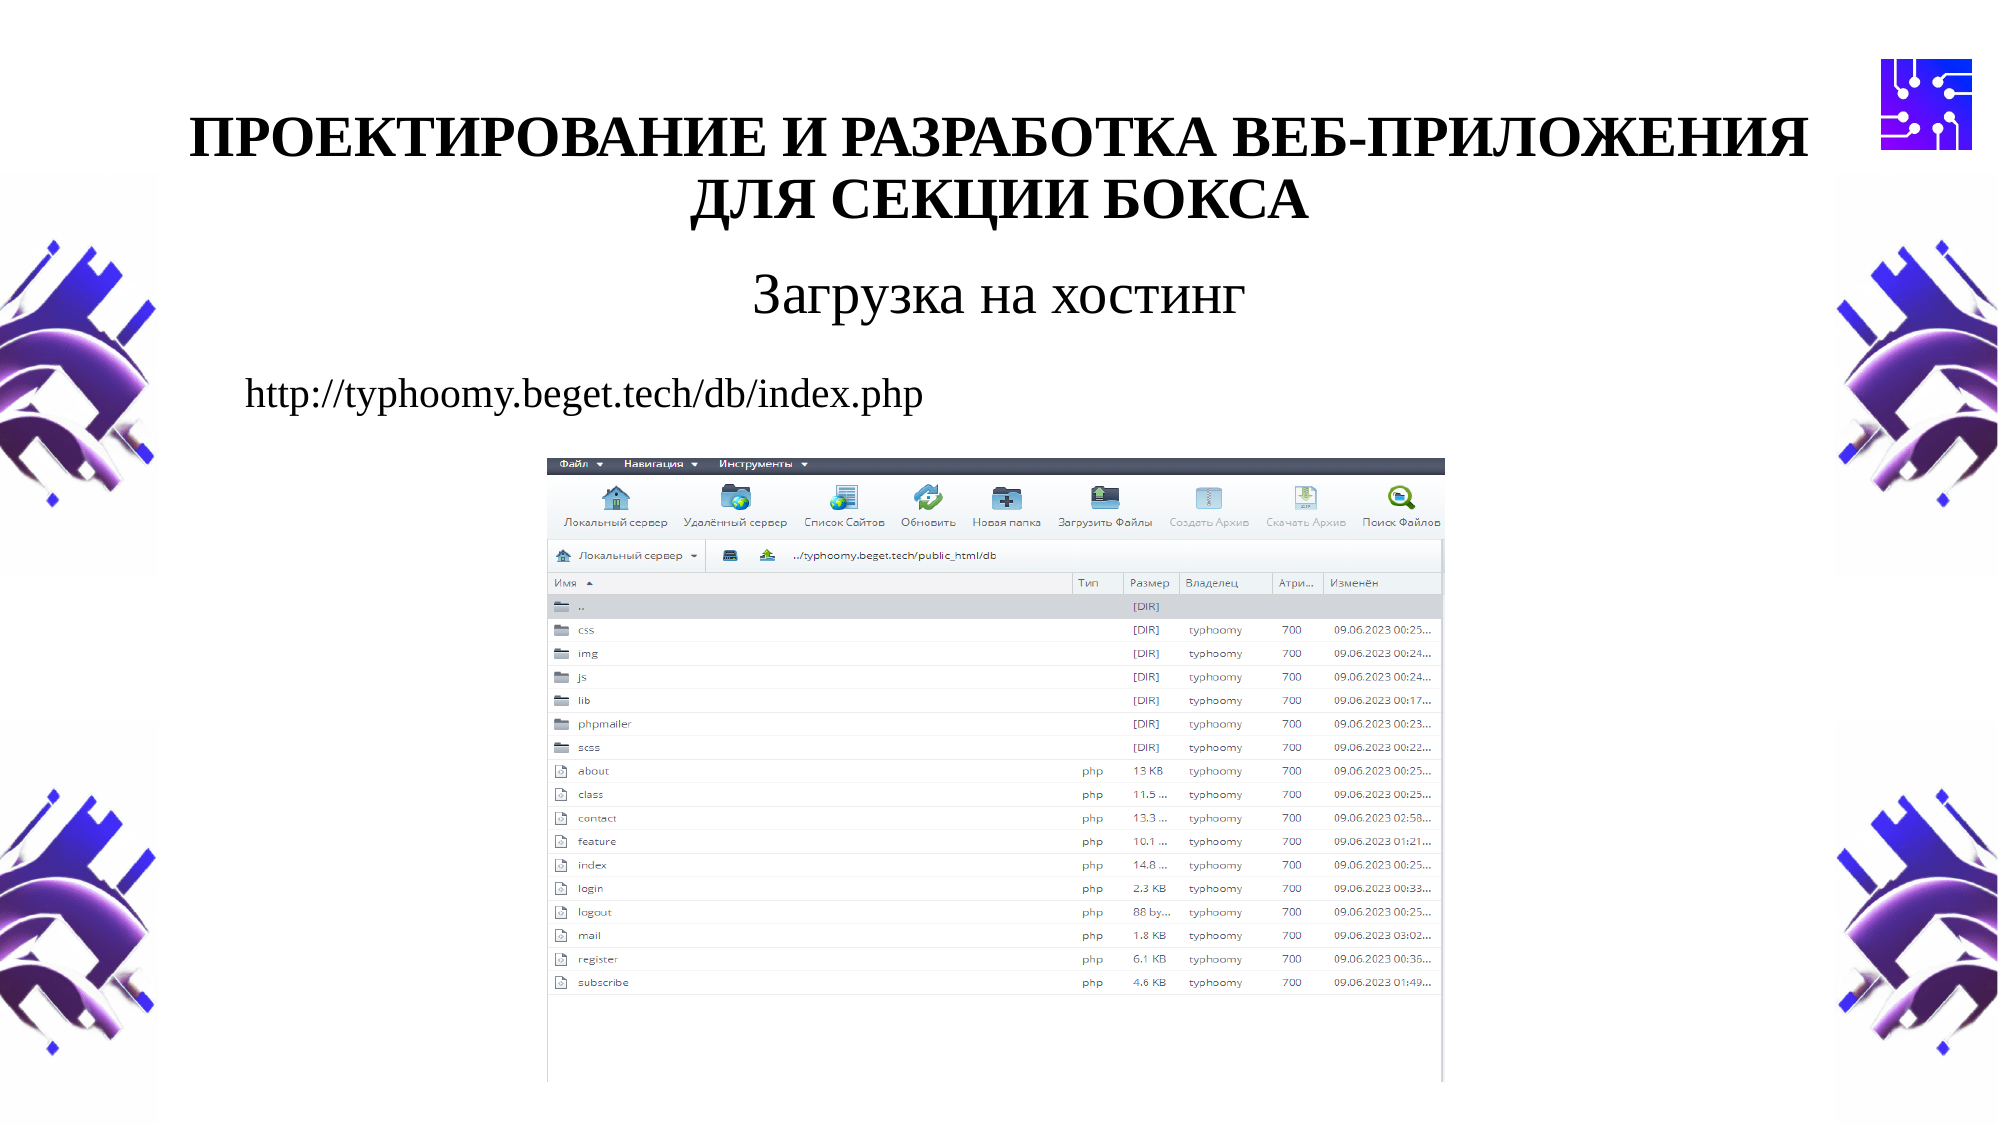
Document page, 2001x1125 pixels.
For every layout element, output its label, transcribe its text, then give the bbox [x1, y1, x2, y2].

list Загрузка на хостинг [669, 255, 1330, 340]
picture [1834, 172, 1998, 577]
title Проектирование и разработка веб-приложения для секции Бокса [137, 59, 1863, 278]
picture [0, 172, 158, 577]
picture [0, 721, 158, 1125]
text_box http://typhoomy.beget.tech/db/index.php [230, 358, 969, 423]
picture [1834, 721, 1998, 1125]
picture [1880, 59, 1972, 151]
picture [547, 458, 1445, 1082]
